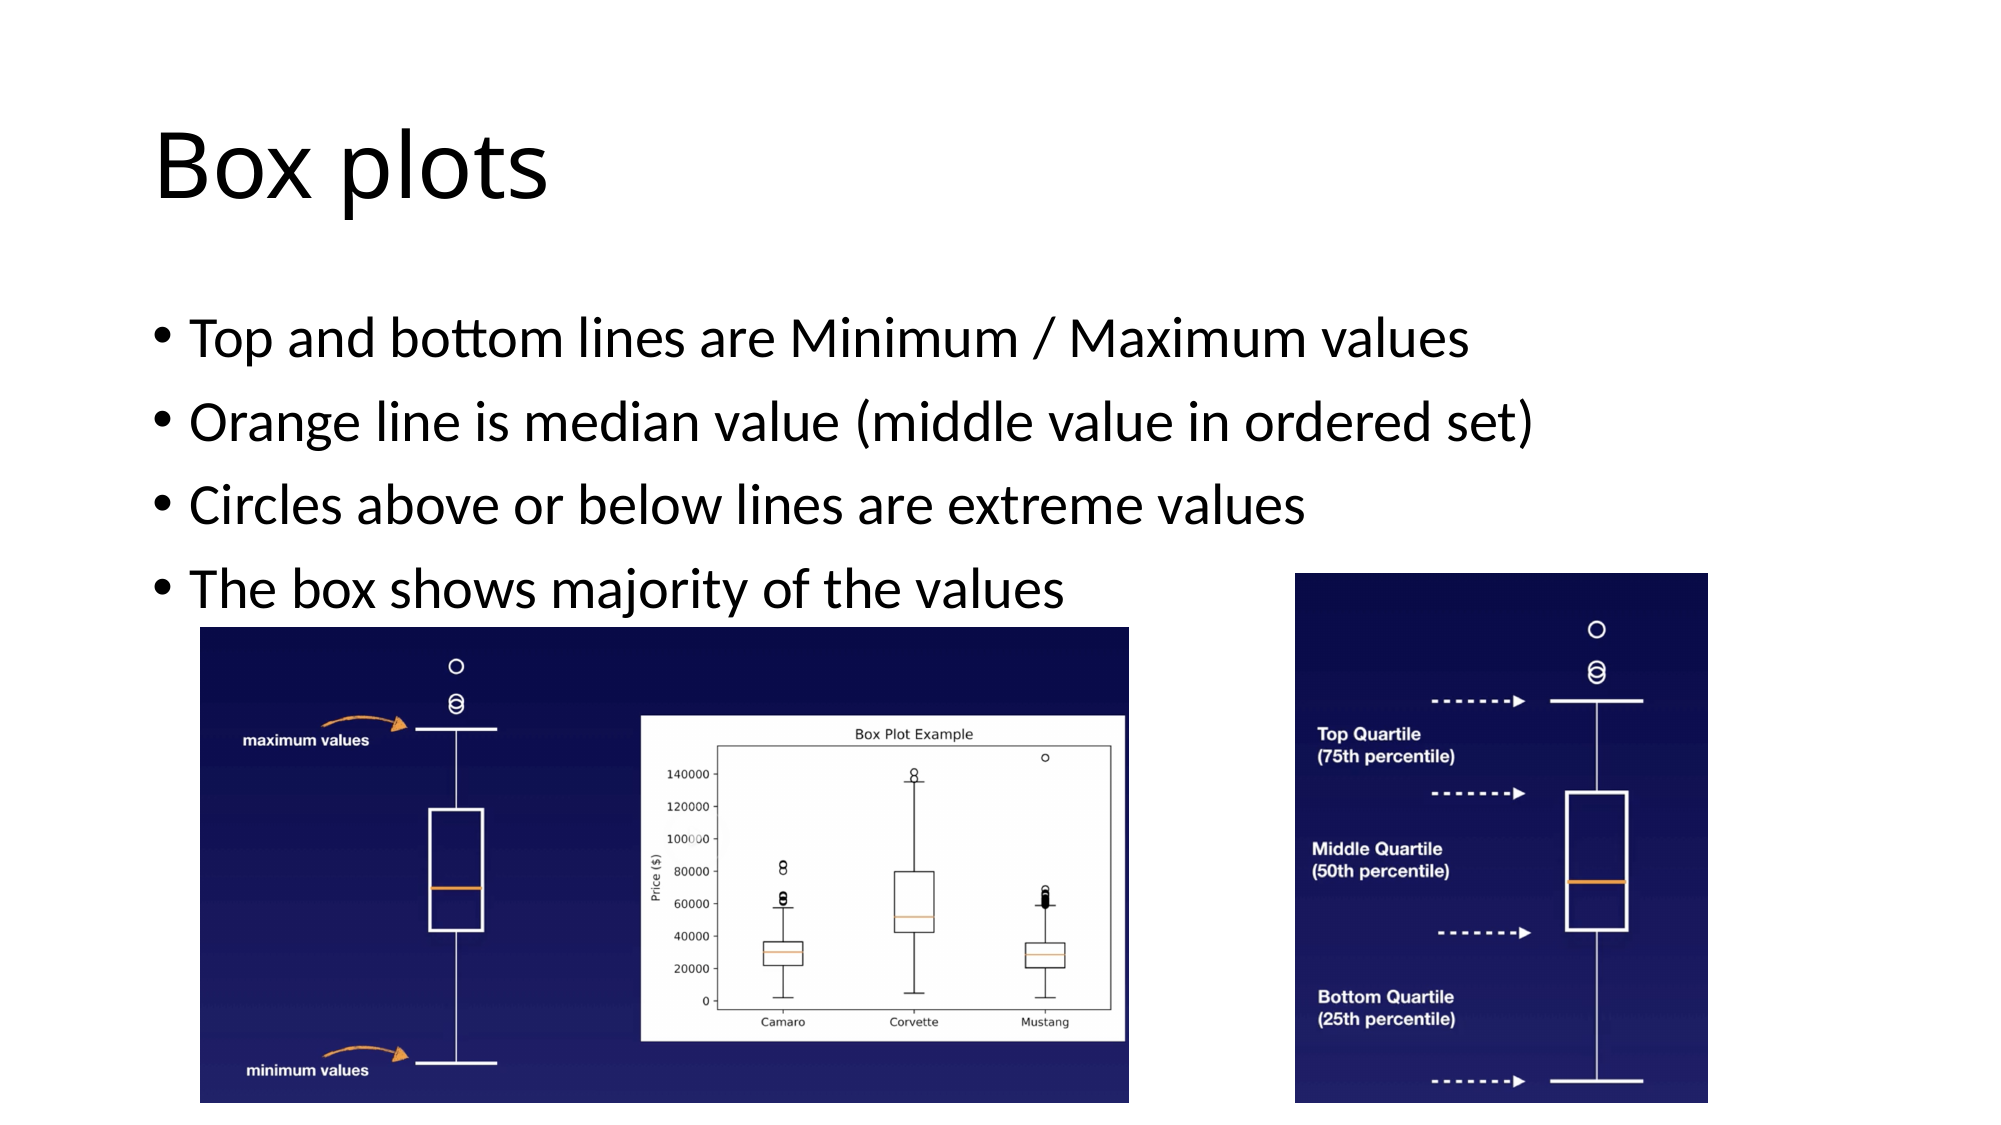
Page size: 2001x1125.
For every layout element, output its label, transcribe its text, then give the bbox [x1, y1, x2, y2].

picture [200, 627, 1129, 1103]
title Box plots [137, 59, 1863, 278]
list Top and bottom lines are Minimum / Maximum values Orange line is median value (middle value in ordered set) Circles above or below lines are extreme values The box shows majority of the values [137, 299, 1863, 1014]
picture [1295, 573, 1708, 1103]
